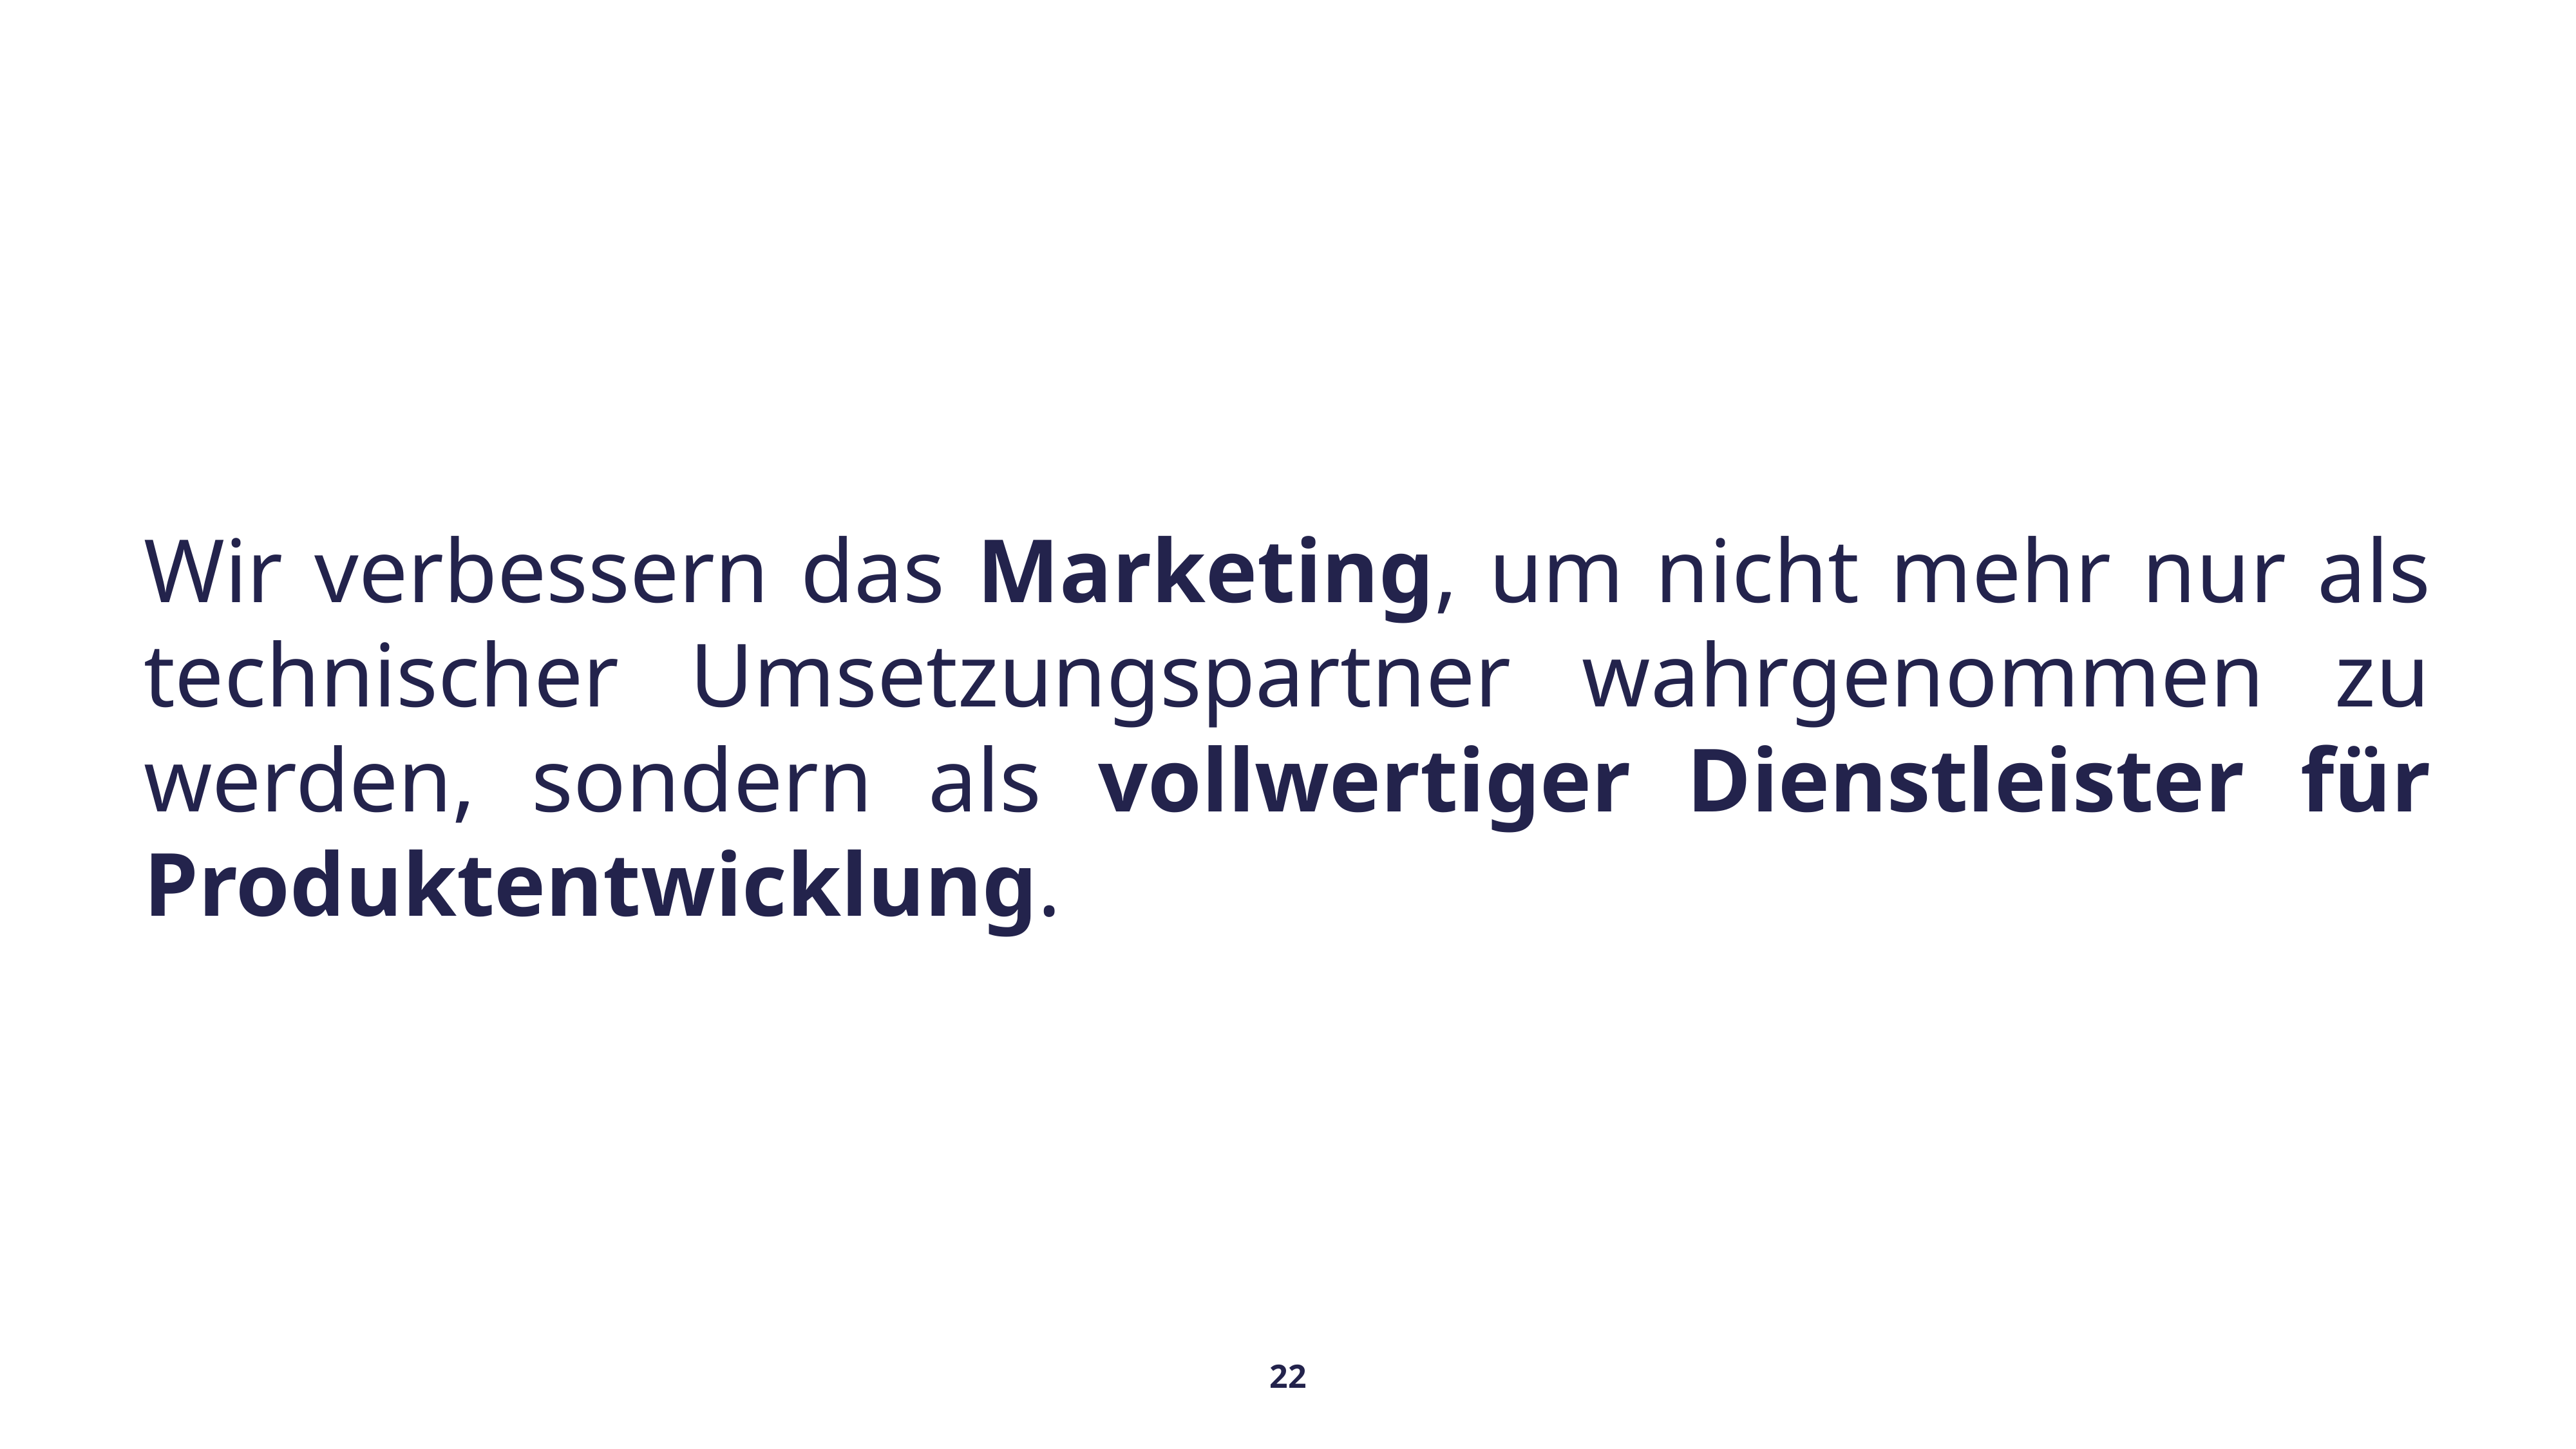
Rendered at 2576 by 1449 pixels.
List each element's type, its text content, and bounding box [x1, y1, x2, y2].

slide_number 22 [144, 1306, 2433, 1449]
list Wir verbessern das Marketing, um nicht mehr nur als technischer Umsetzungspartner wahrgenommen zu werden, sondern als vollwertiger Dienstleister für Produktentwicklung. [144, 142, 2432, 1307]
